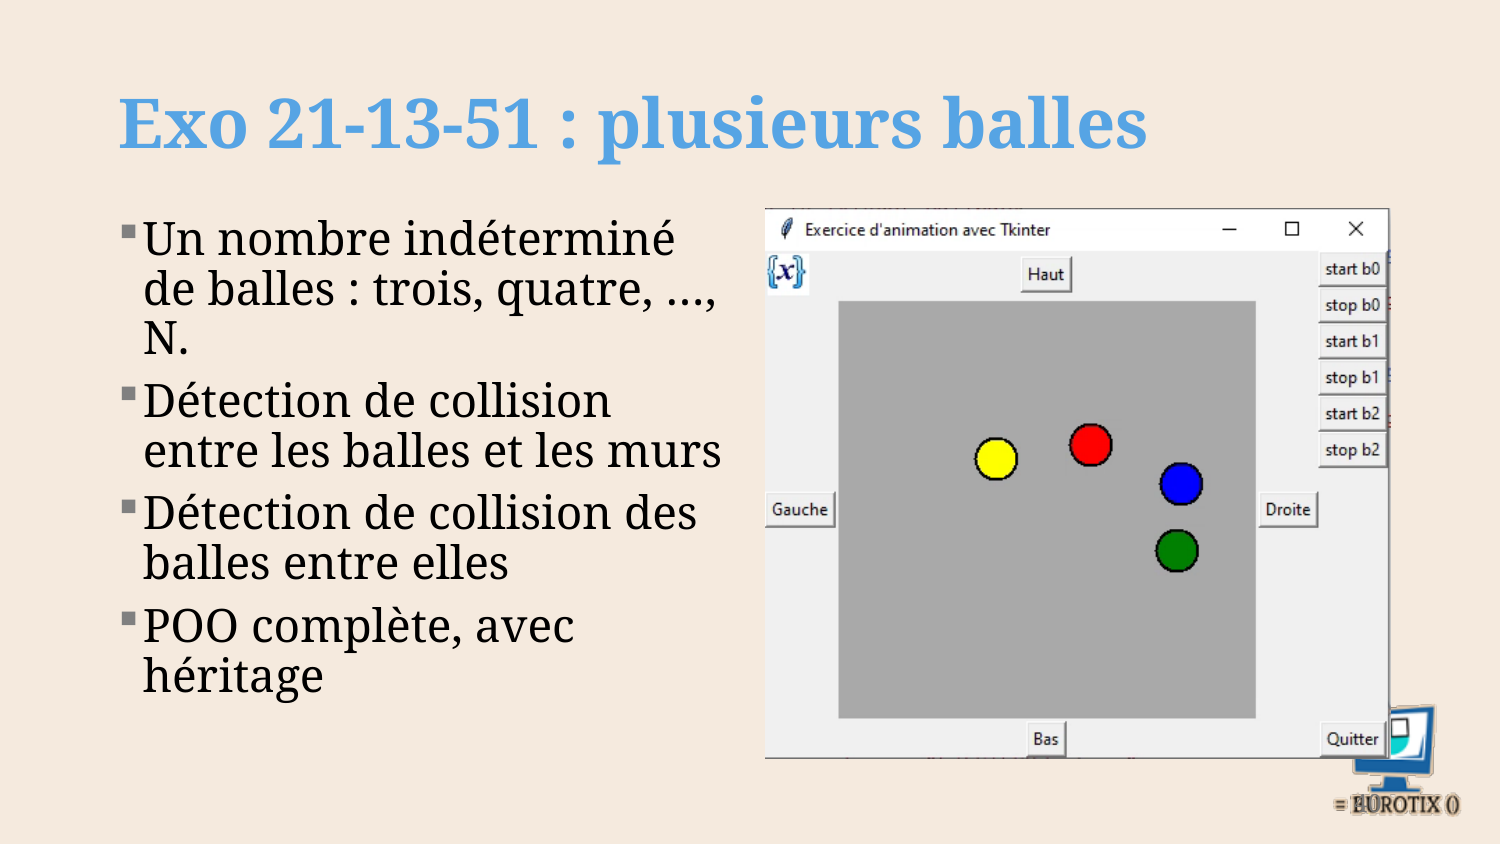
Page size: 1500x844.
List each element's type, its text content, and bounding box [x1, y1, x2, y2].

list Un nombre indéterminé de balles : trois, quatre, …, N. Détection de collision entre les balles et les murs Détection de collision des balles entre elles POO complète, avec héritage [103, 207, 741, 760]
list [764, 207, 1392, 761]
picture [1332, 703, 1462, 817]
slide_number 40 [1059, 782, 1397, 828]
title Exo 21-13-51 : plusieurs balles [103, 44, 1397, 208]
